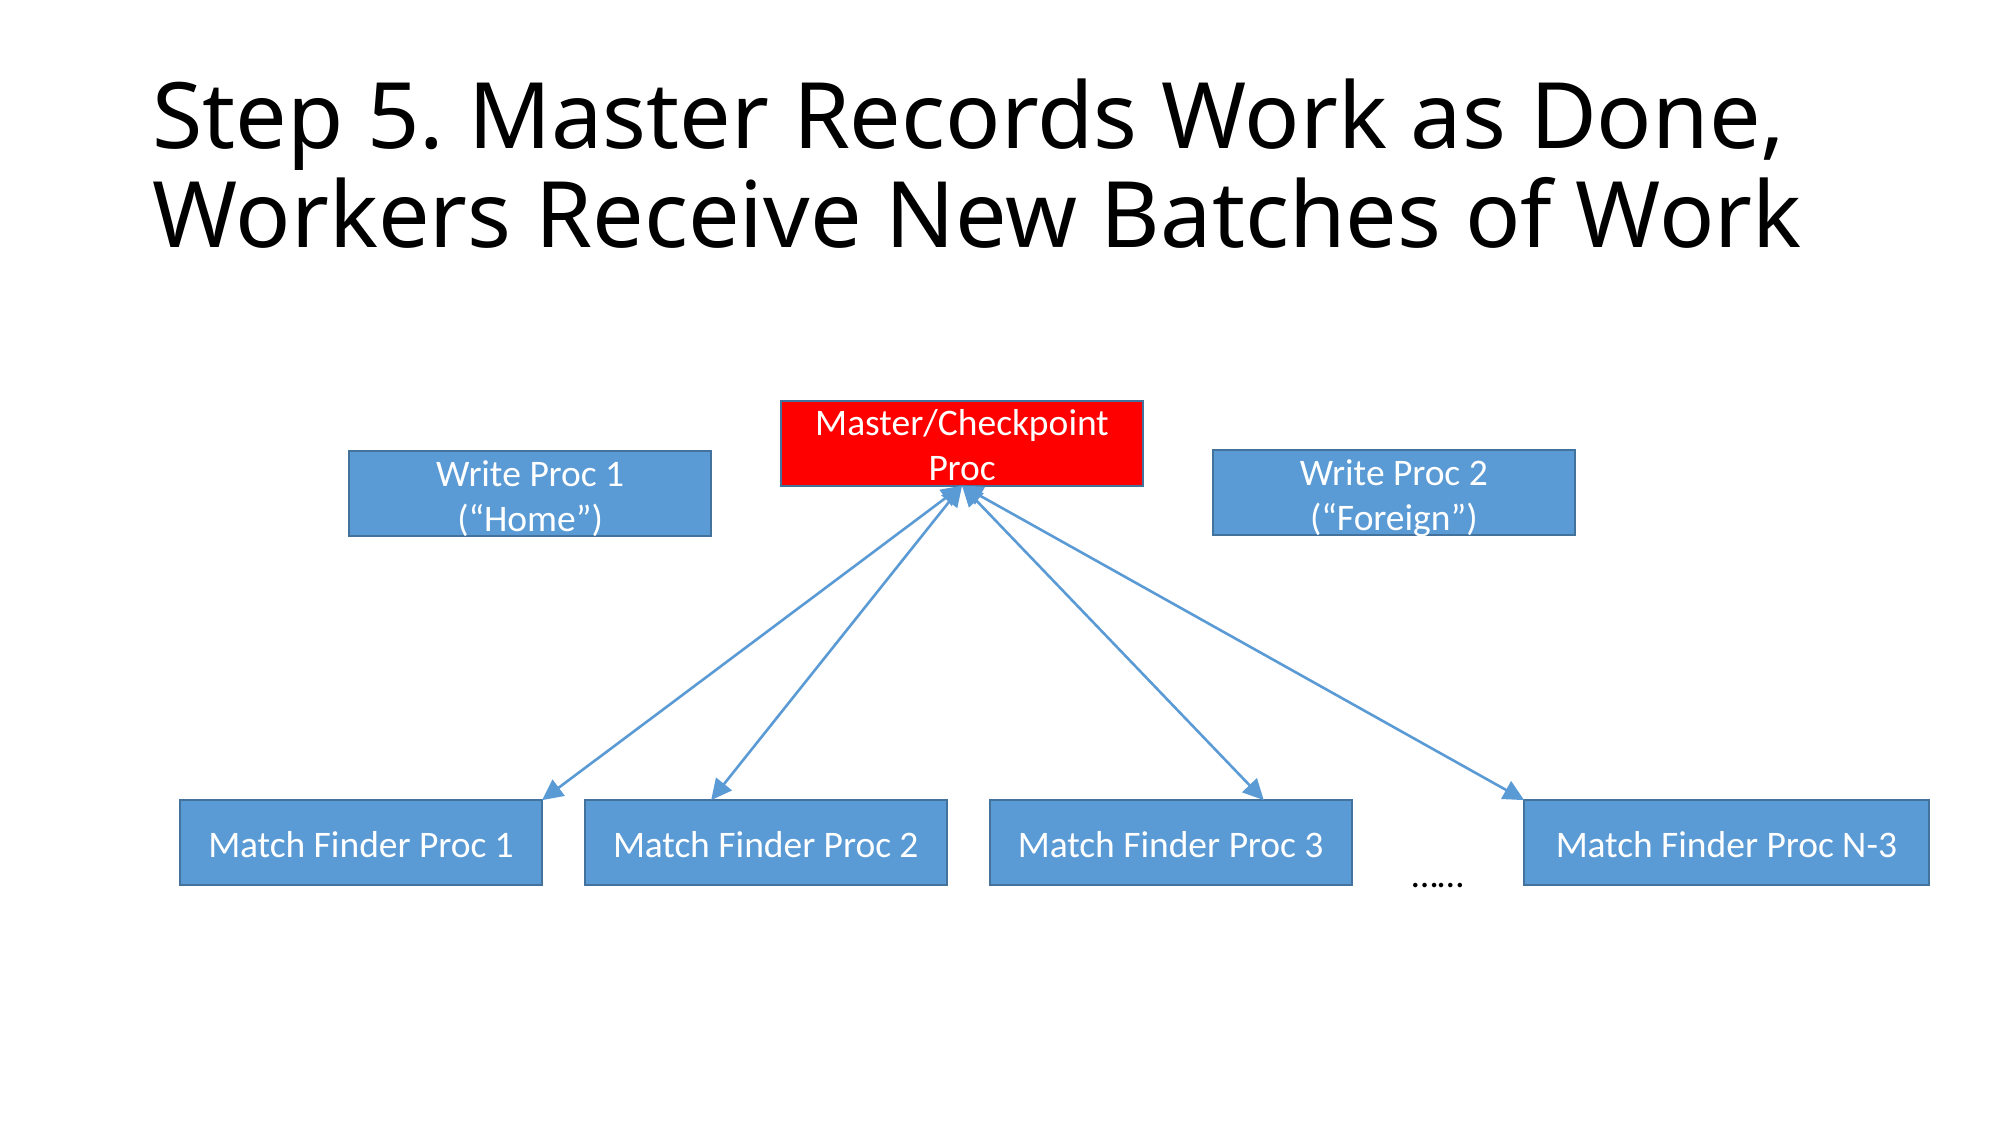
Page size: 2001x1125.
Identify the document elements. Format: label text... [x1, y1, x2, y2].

title Step 5. Master Records Work as Done, Workers Receive New Batches of Work [137, 59, 1863, 278]
text_box Master/Checkpoint Proc [780, 400, 1144, 485]
text_box Match Finder Proc 1 [179, 799, 543, 886]
text_box Match Finder Proc 2 [584, 800, 948, 886]
text_box Match Finder Proc N-3 [1523, 799, 1930, 886]
text_box Match Finder Proc 3 [989, 800, 1353, 886]
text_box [961, 485, 1525, 800]
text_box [542, 485, 711, 800]
text_box …… [1397, 842, 1479, 903]
text_box Write Proc 2 (“Foreign”) [1212, 449, 1576, 536]
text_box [711, 485, 961, 800]
text_box Write Proc 1 (“Home”) [348, 450, 712, 537]
